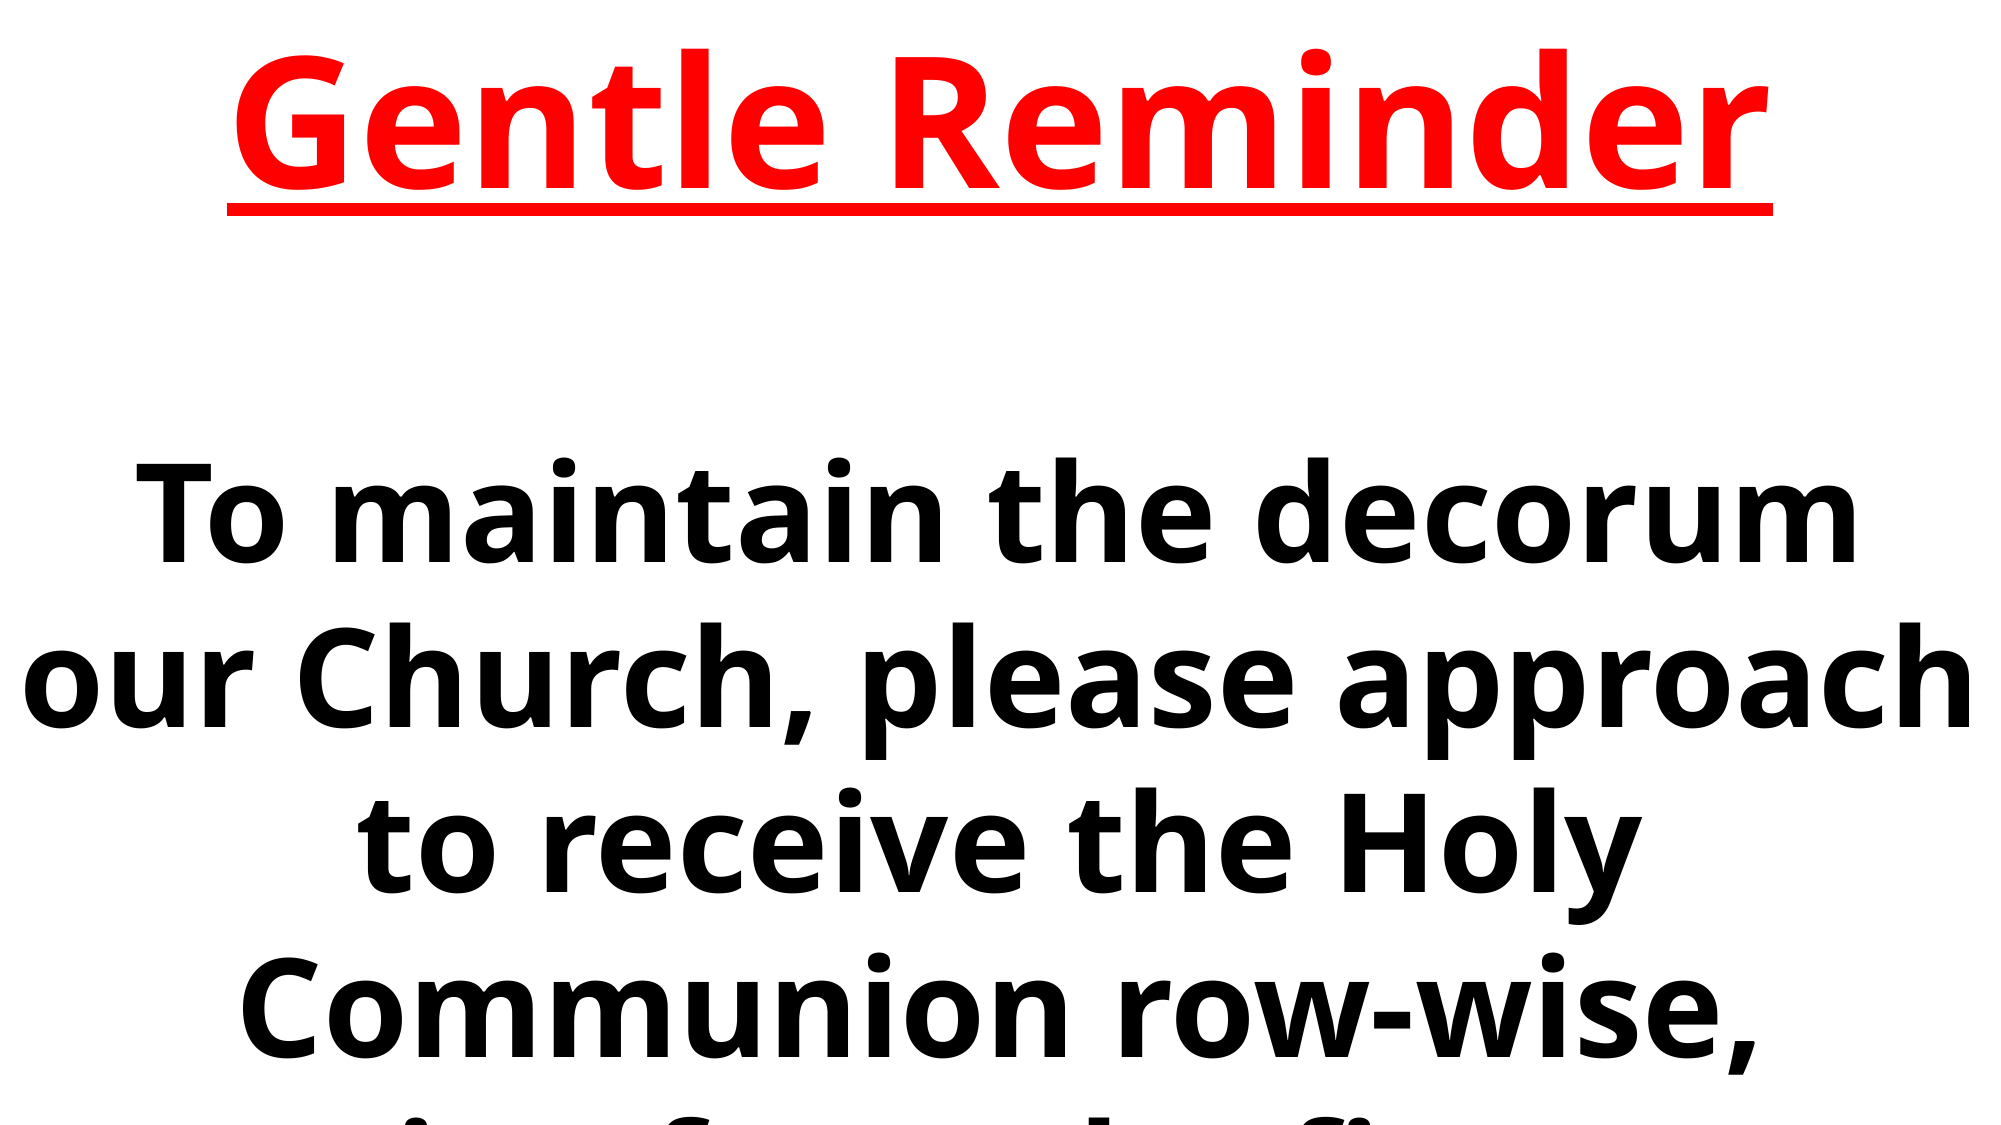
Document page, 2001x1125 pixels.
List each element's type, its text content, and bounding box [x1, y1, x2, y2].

text_box Gentle Reminder To maintain the decorum our Church, please approach to receive the Holy Communion row-wise, starting from the first row. [0, 0, 2000, 1125]
